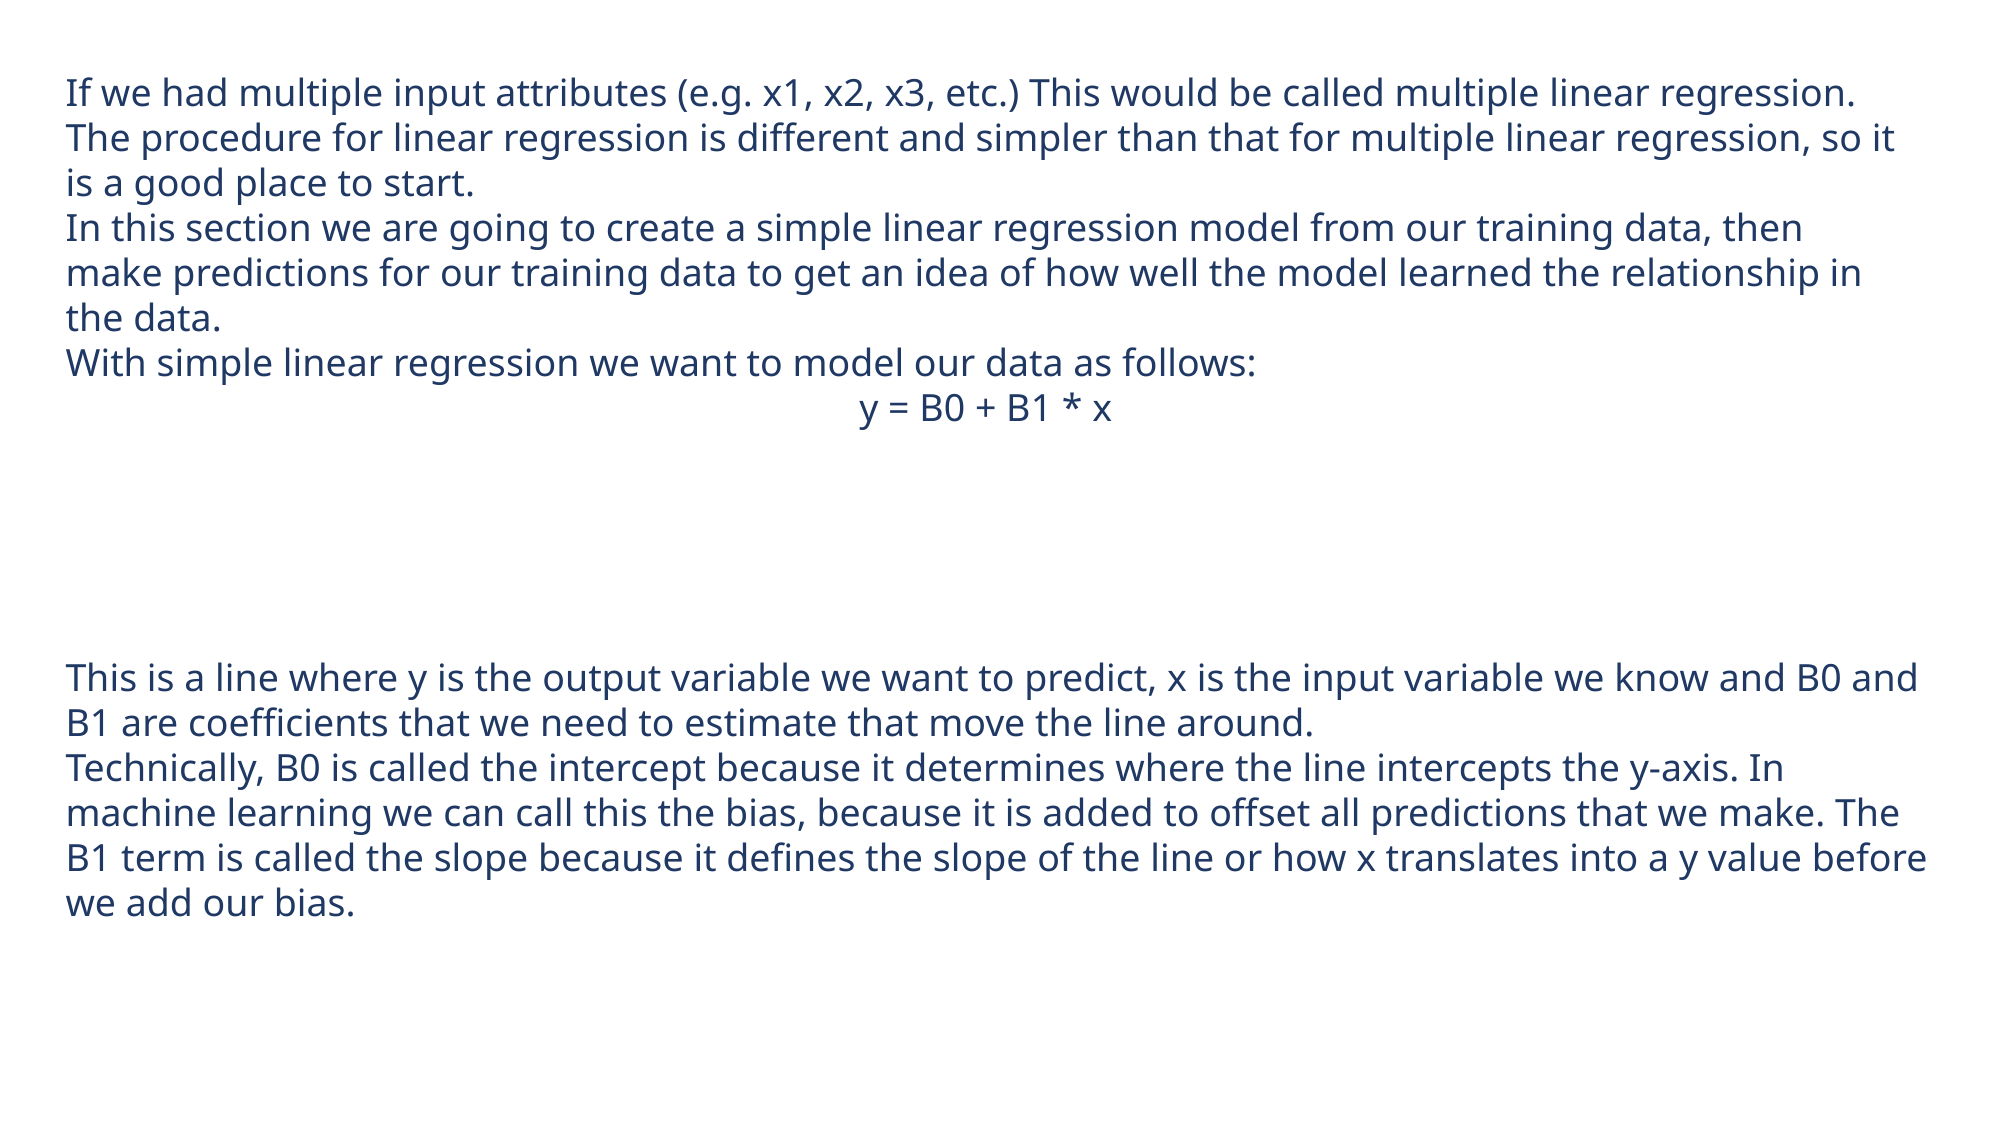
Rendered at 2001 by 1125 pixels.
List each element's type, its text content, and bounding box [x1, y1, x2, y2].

text_box This is a line where y is the output variable we want to predict, x is the input variable we know and B0 and B1 are coefficients that we need to estimate that move the line around. Technically, B0 is called the intercept because it determines where the line intercepts the y-axis. In machine learning we can call this the bias, because it is added to offset all predictions that we make. The B1 term is called the slope because it defines the slope of the line or how x translates into a y value before we add our bias. [50, 646, 1950, 932]
text_box If we had multiple input attributes (e.g. x1, x2, x3, etc.) This would be called multiple linear regression. The procedure for linear regression is different and simpler than that for multiple linear regression, so it is a good place to start. In this section we are going to create a simple linear regression model from our training data, then make predictions for our training data to get an idea of how well the model learned the relationship in the data. With simple linear regression we want to model our data as follows: y = B0 + B1 * x [50, 61, 1922, 437]
